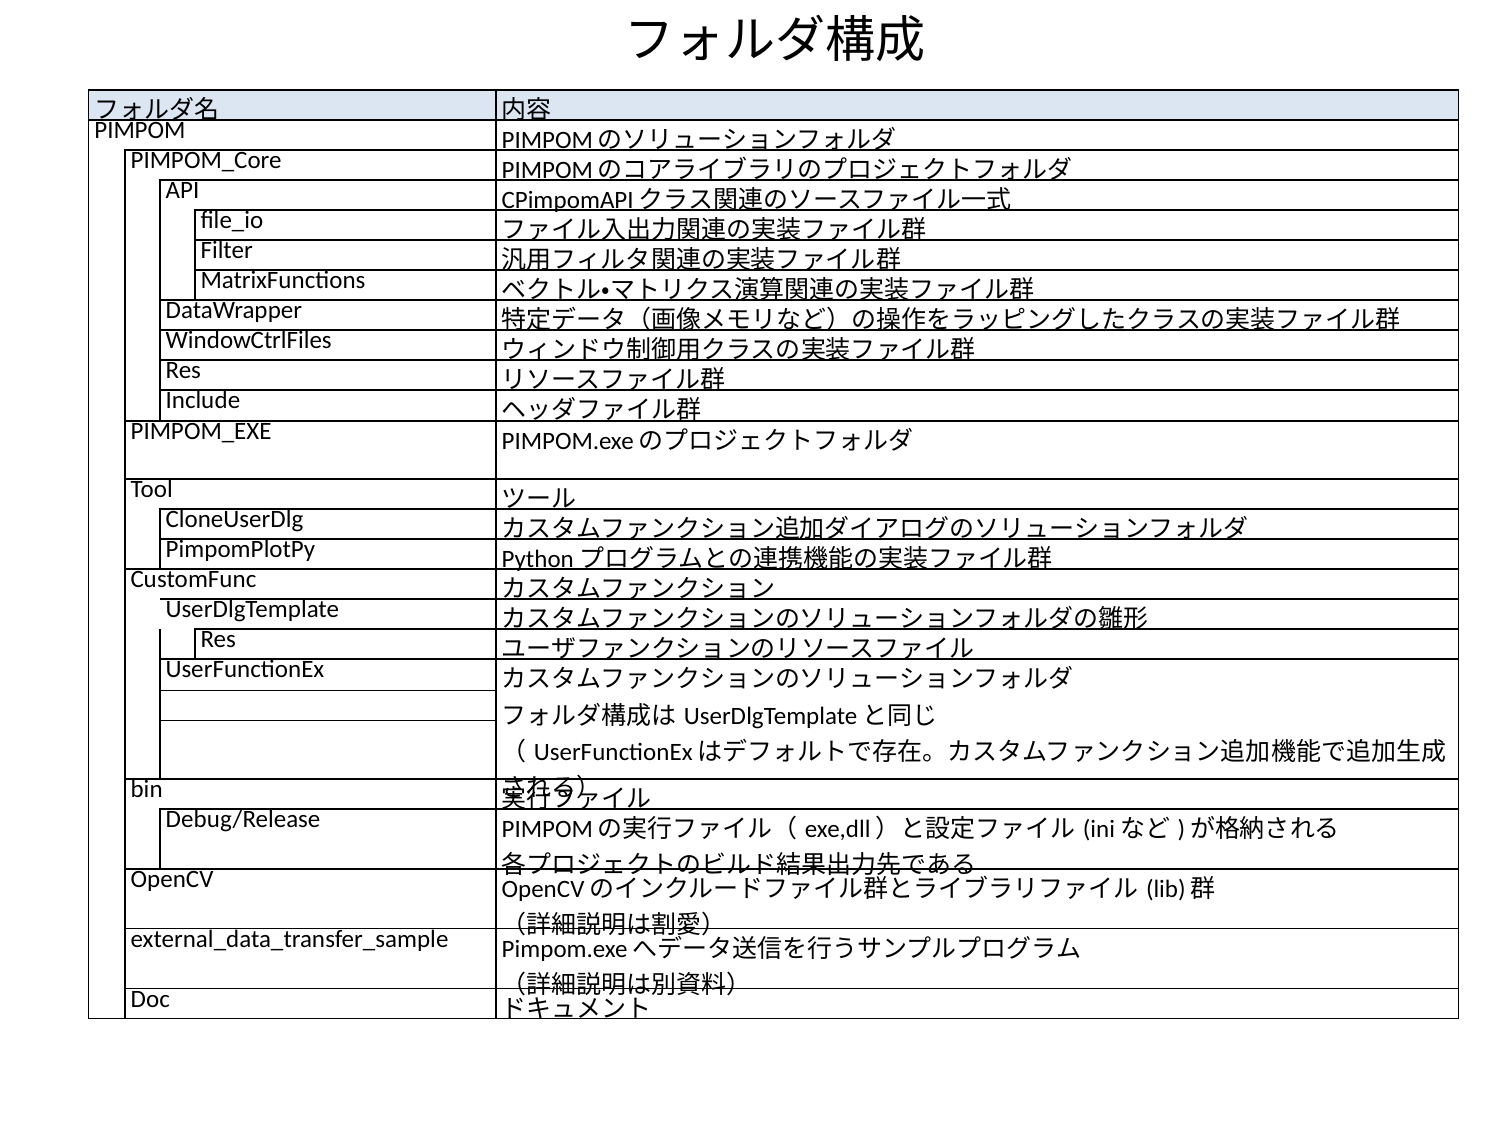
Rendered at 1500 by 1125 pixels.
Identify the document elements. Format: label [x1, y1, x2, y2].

table_cell [497, 540, 1458, 568]
table_cell [497, 361, 1458, 389]
table_cell [497, 391, 1458, 420]
table_cell [497, 660, 1458, 778]
table_cell [161, 721, 495, 778]
table_cell [126, 780, 495, 868]
table_cell [126, 570, 495, 778]
table_cell [497, 870, 1458, 928]
table_cell [497, 780, 1458, 808]
table_cell [161, 331, 495, 359]
table_cell [196, 630, 495, 658]
table_cell [497, 570, 1458, 598]
table_cell [497, 211, 1458, 239]
table_cell [126, 989, 495, 1018]
table_cell [161, 510, 495, 538]
table_cell [497, 630, 1458, 658]
table_cell [497, 241, 1458, 269]
table_cell [161, 540, 495, 568]
table_cell [161, 361, 495, 389]
table_cell [497, 181, 1458, 209]
table_cell [126, 929, 495, 988]
table_header [497, 91, 1458, 119]
table_cell [89, 121, 495, 1018]
table_cell [497, 989, 1458, 1018]
table_cell [497, 480, 1458, 508]
table_cell [497, 301, 1458, 329]
table_cell [161, 691, 495, 720]
table_cell [196, 241, 495, 269]
table_cell [497, 929, 1458, 988]
table_cell [161, 660, 495, 690]
table_header [89, 91, 495, 119]
text_box [610, 0, 940, 75]
table_cell [126, 422, 495, 478]
table_cell [497, 121, 1458, 149]
table_cell [497, 422, 1458, 478]
table_cell [497, 600, 1458, 628]
table_cell [497, 331, 1458, 359]
table_cell [126, 870, 495, 928]
table_cell [497, 810, 1458, 868]
table_cell [161, 810, 495, 868]
table_cell [126, 151, 495, 420]
table_cell [497, 271, 1458, 299]
table_cell [196, 211, 495, 239]
table_cell [196, 271, 495, 299]
table_cell [161, 181, 495, 299]
table_cell [161, 391, 495, 420]
table_cell [126, 480, 495, 568]
table_cell [161, 301, 495, 329]
table_cell [497, 510, 1458, 538]
table_cell [497, 151, 1458, 179]
